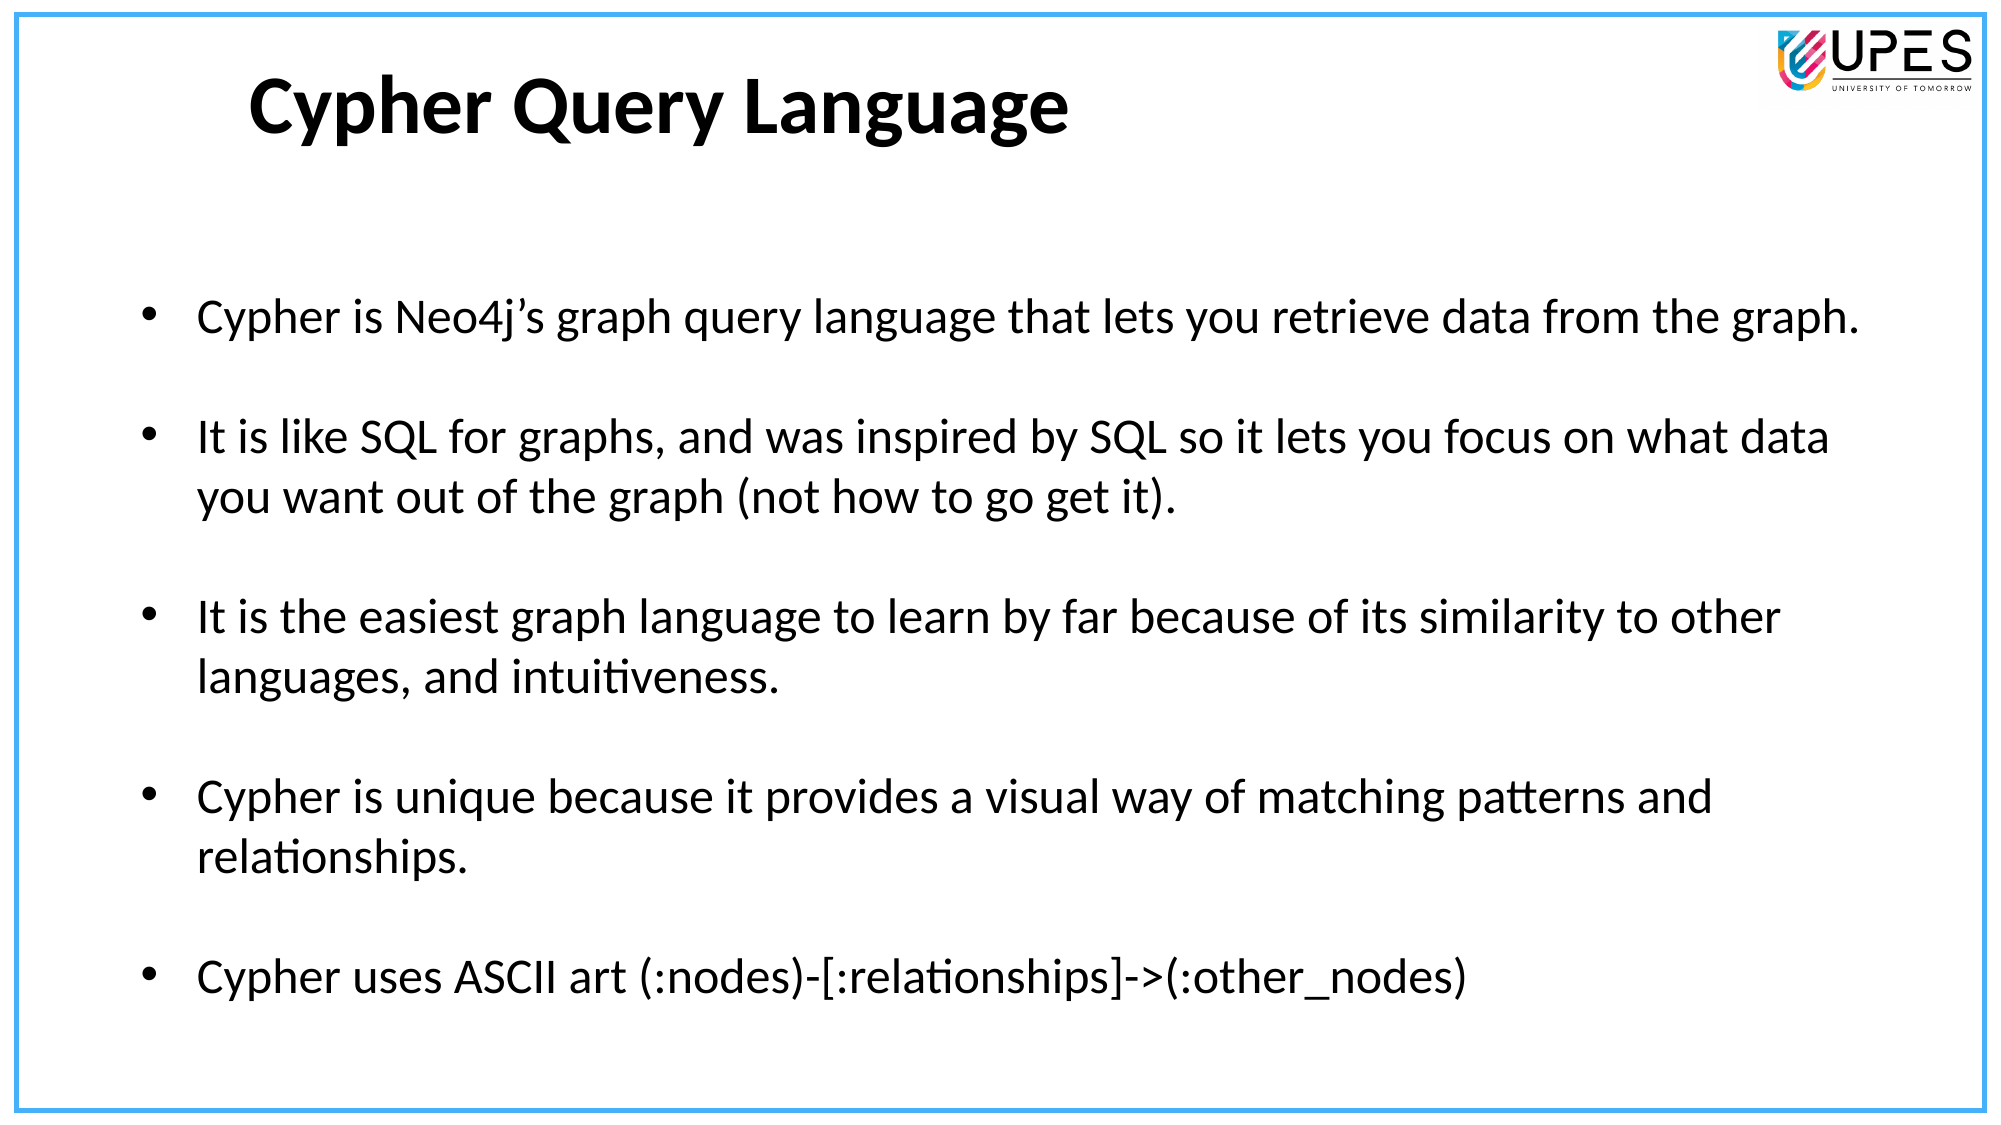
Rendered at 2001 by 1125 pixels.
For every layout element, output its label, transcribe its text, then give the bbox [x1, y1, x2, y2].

picture [1758, 20, 1978, 110]
text_box Cypher Query Language [234, 53, 1760, 149]
text_box Cypher is Neo4j’s graph query language that lets you retrieve data from the graph. It is like SQL for graphs, and was inspired by SQL so it lets you focus on what data you want out of the graph (not how to go get it). It is the easiest graph language to learn by far because of its similarity to other languages, and intuitiveness. Cypher is unique because it provides a visual way of matching patterns and relationships. Cypher uses ASCII art (:nodes)-[:relationships]->(:other_nodes) [50, 275, 1899, 1011]
